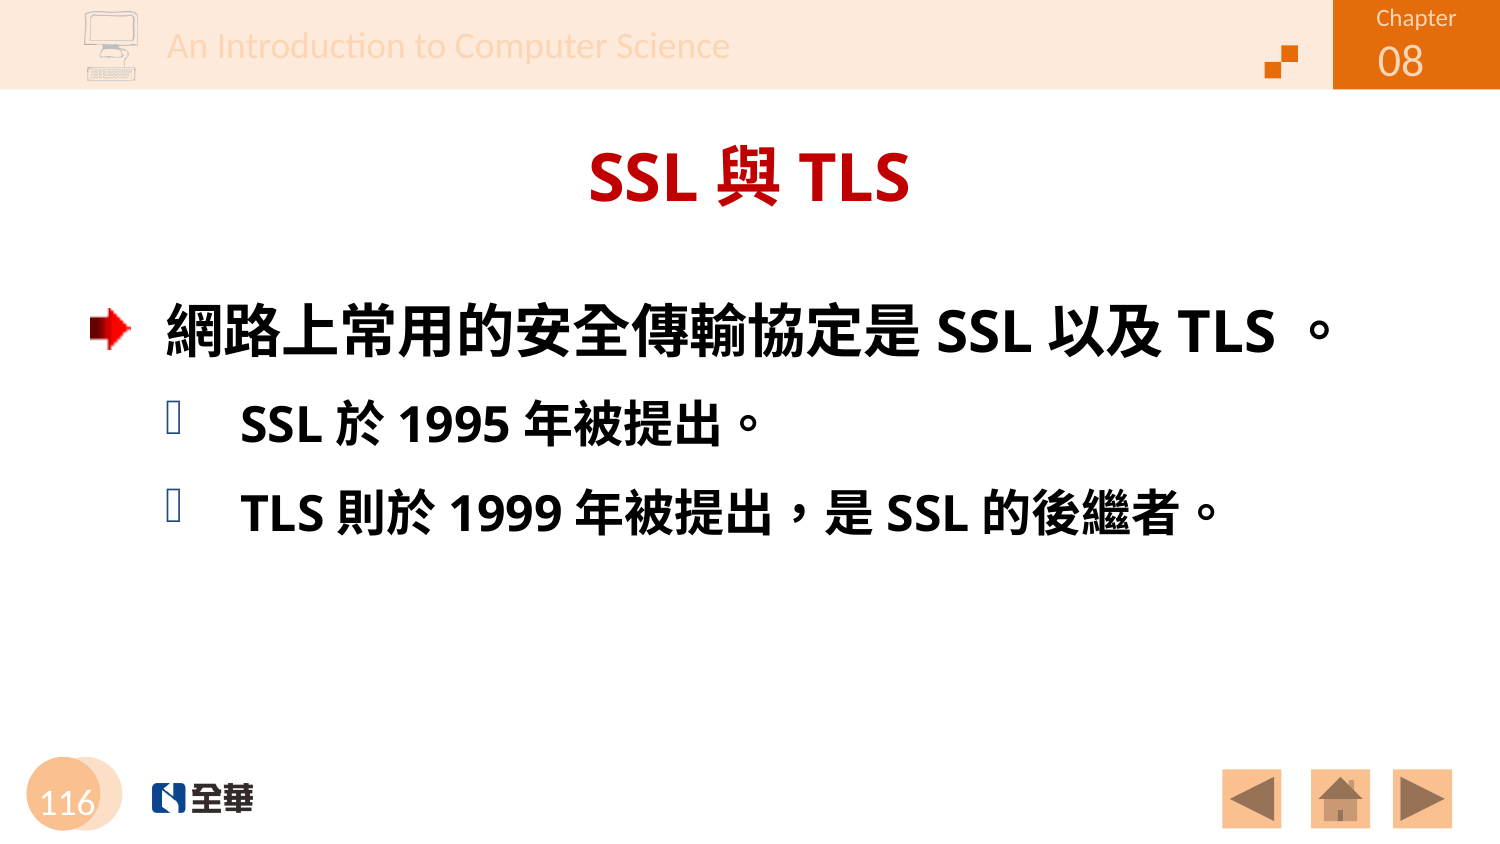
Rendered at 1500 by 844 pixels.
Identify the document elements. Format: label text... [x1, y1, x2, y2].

picture [84, 11, 138, 81]
picture [90, 308, 131, 350]
list 網路上常用的安全傳輸協定是SSL以及TLS。 SSL於1995年被提出。 TLS則於1999年被提出，是SSL的後繼者。 [75, 272, 1425, 754]
title SSL與TLS [75, 104, 1425, 245]
picture [152, 783, 253, 813]
